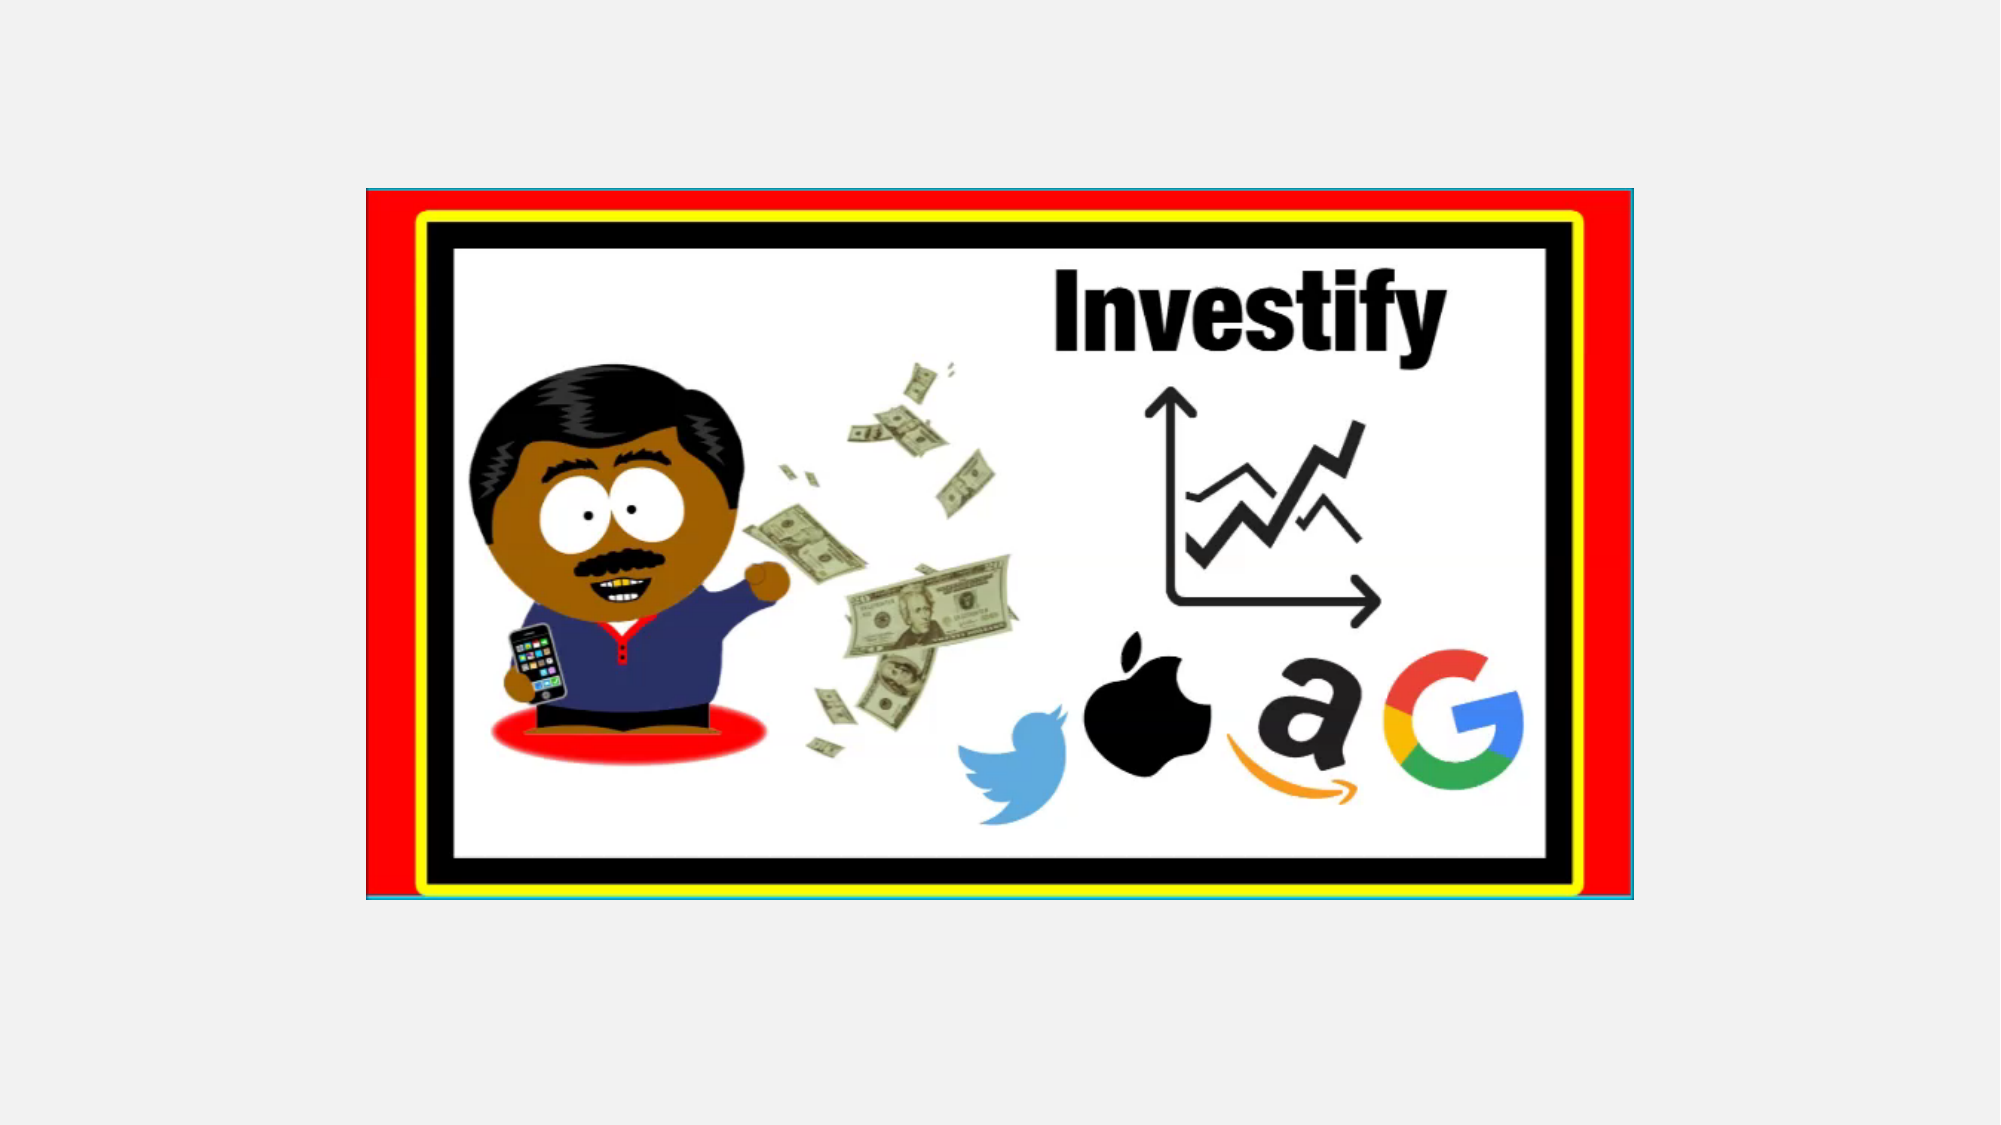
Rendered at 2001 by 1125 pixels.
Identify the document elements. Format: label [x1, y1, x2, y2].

list [365, 187, 1635, 900]
